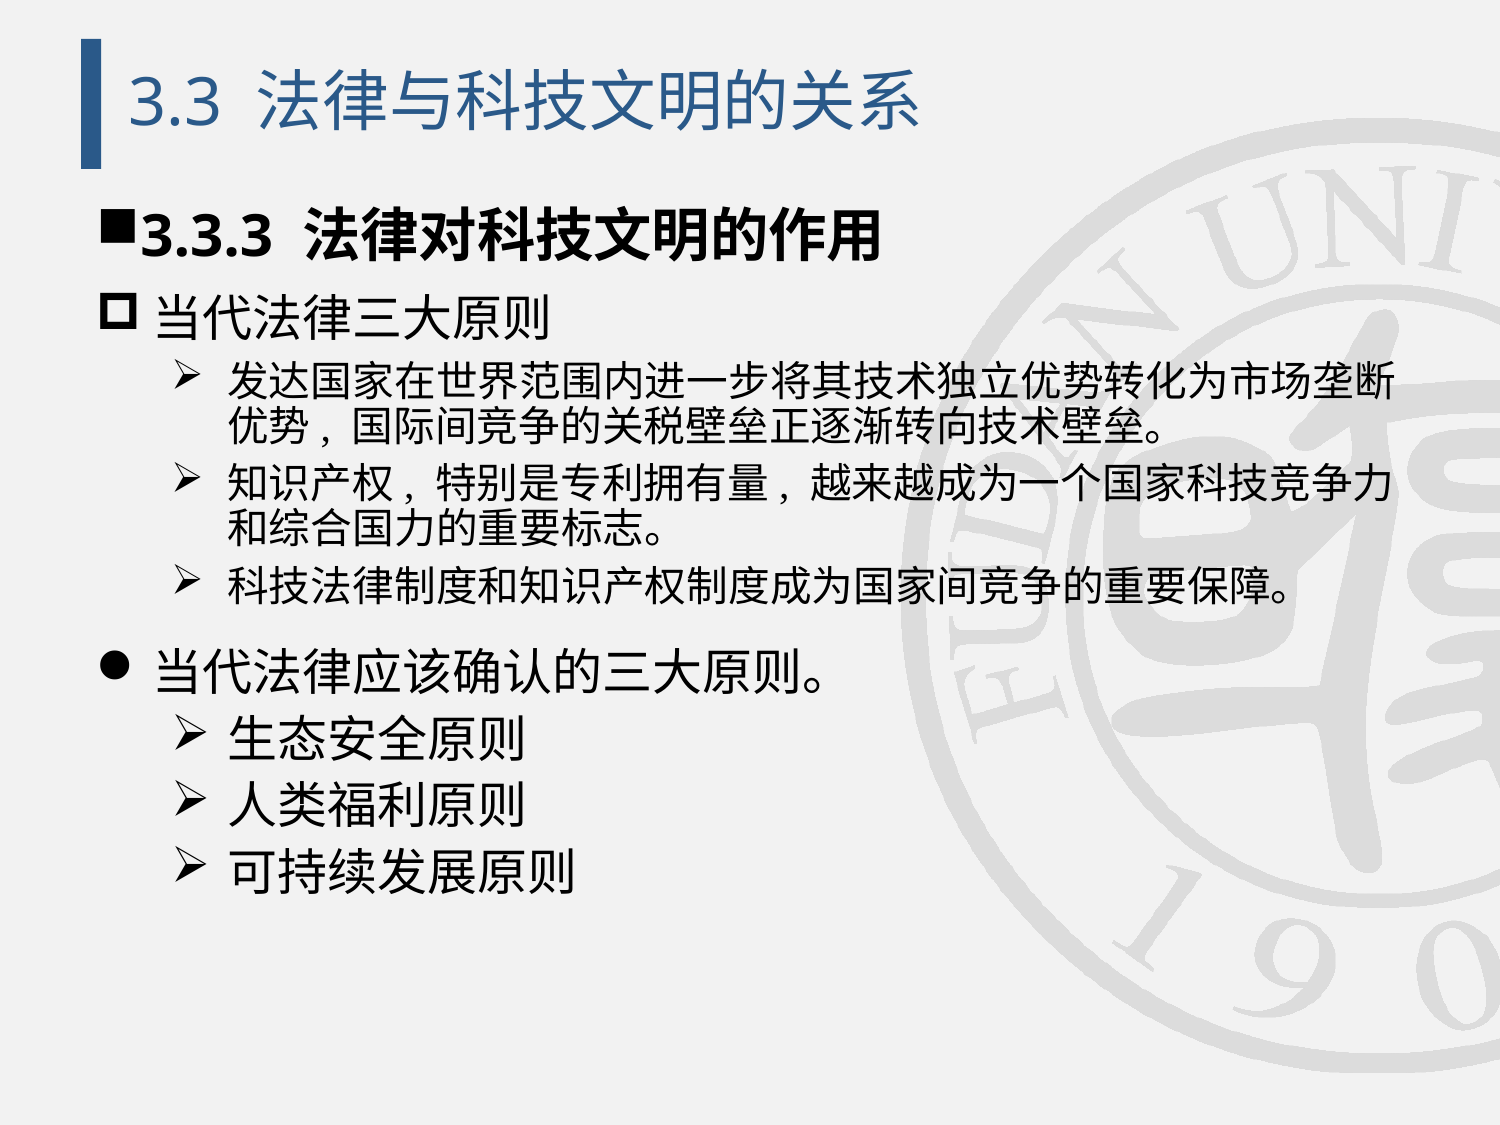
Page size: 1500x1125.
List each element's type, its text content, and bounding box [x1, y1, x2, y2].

title 3.3 法律与科技文明的关系 [113, 49, 1387, 159]
text_box 3.3.3 法律对科技文明的作用 当代法律三大原则 发达国家在世界范围内进一步将其技术独立优势转化为市场垄断优势, 国际间竞争的关税壁垒正逐渐转向技术壁垒。 知识产权, 特别是专利拥有量, 越来越成为一个国家科技竞争力和综合国力的重要标志。 科技法律制度和知识产权制度成为国家间竞争的重要保障。 当代法律应该确认的三大原则。 生态安全原则 人类福利原则 可持续发展原则 [81, 198, 1433, 975]
